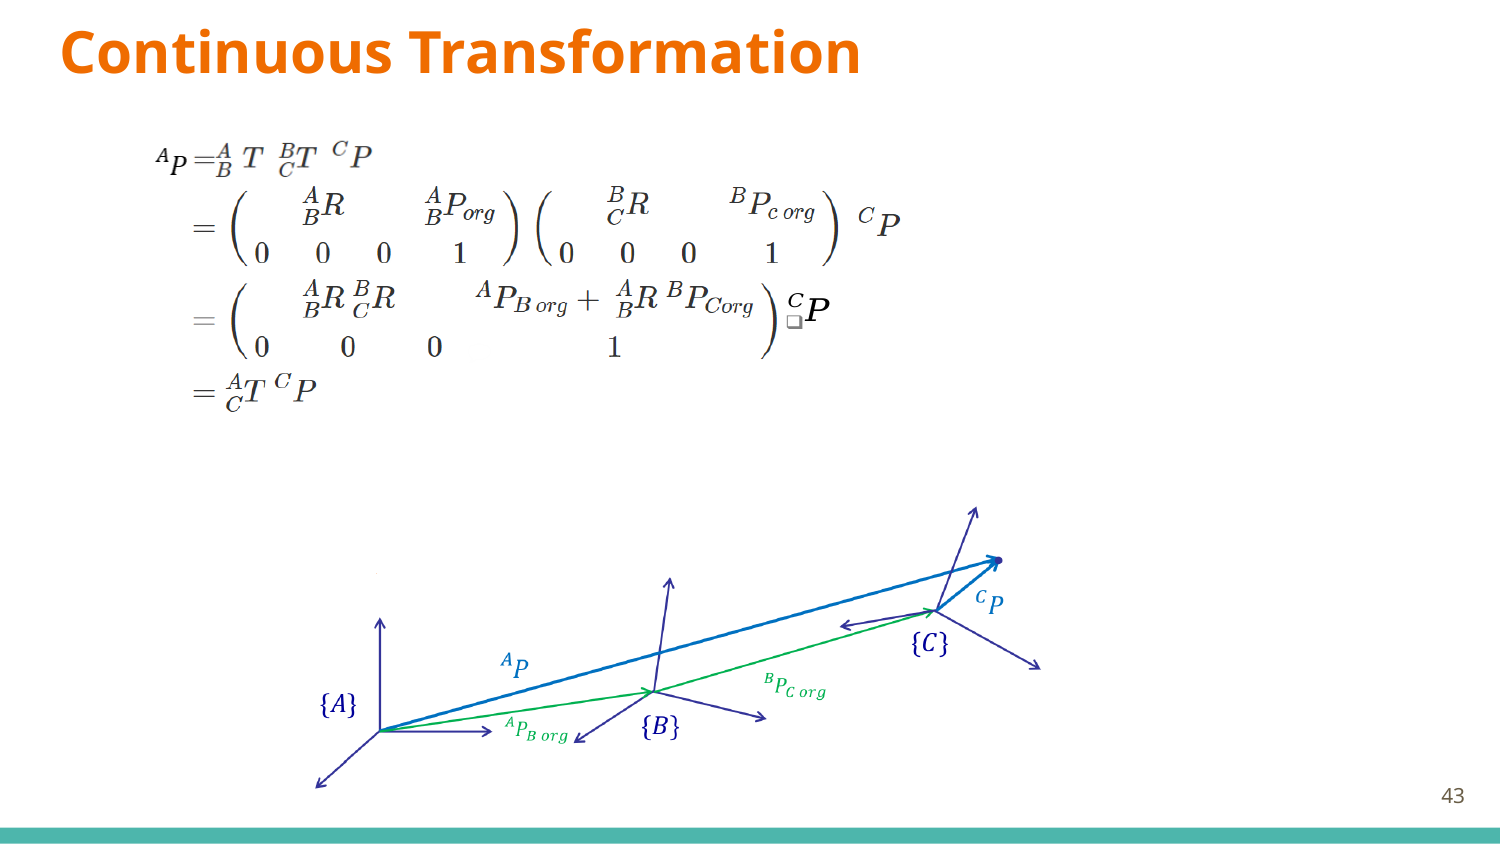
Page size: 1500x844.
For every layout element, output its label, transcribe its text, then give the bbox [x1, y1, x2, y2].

title Continuous Transformation [44, 0, 1443, 73]
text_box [131, 127, 907, 423]
picture [290, 494, 1054, 802]
slide_number 43 [1389, 764, 1480, 830]
